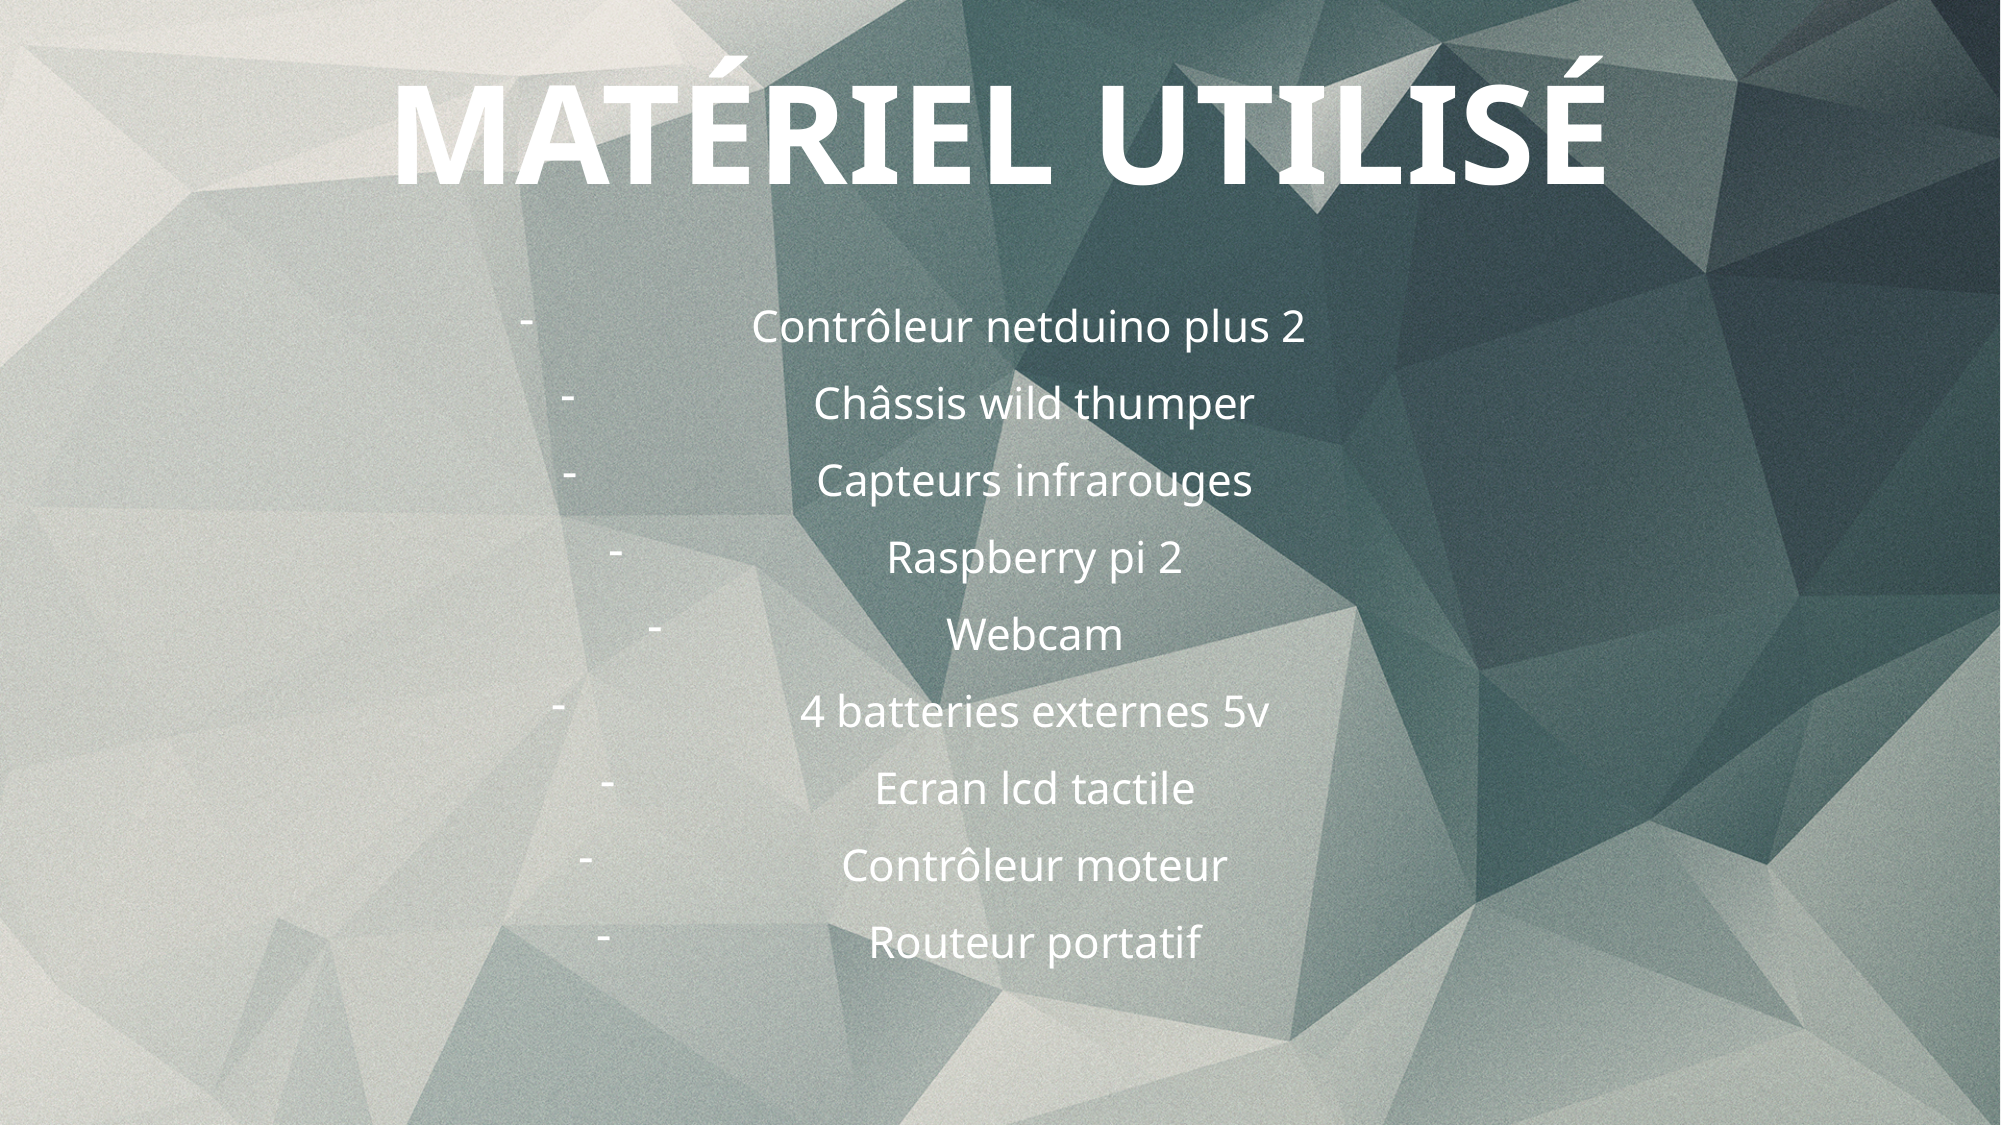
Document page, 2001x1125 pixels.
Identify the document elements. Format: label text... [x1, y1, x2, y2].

picture [0, 0, 2001, 1125]
subtitle Contrôleur netduino plus 2 Châssis wild thumper Capteurs infrarouges Raspberry pi 2 Webcam 4 batteries externes 5v Ecran lcd tactile Contrôleur moteur Routeur portatif [261, 280, 1739, 982]
title Matériel utilisé [261, 0, 1739, 222]
